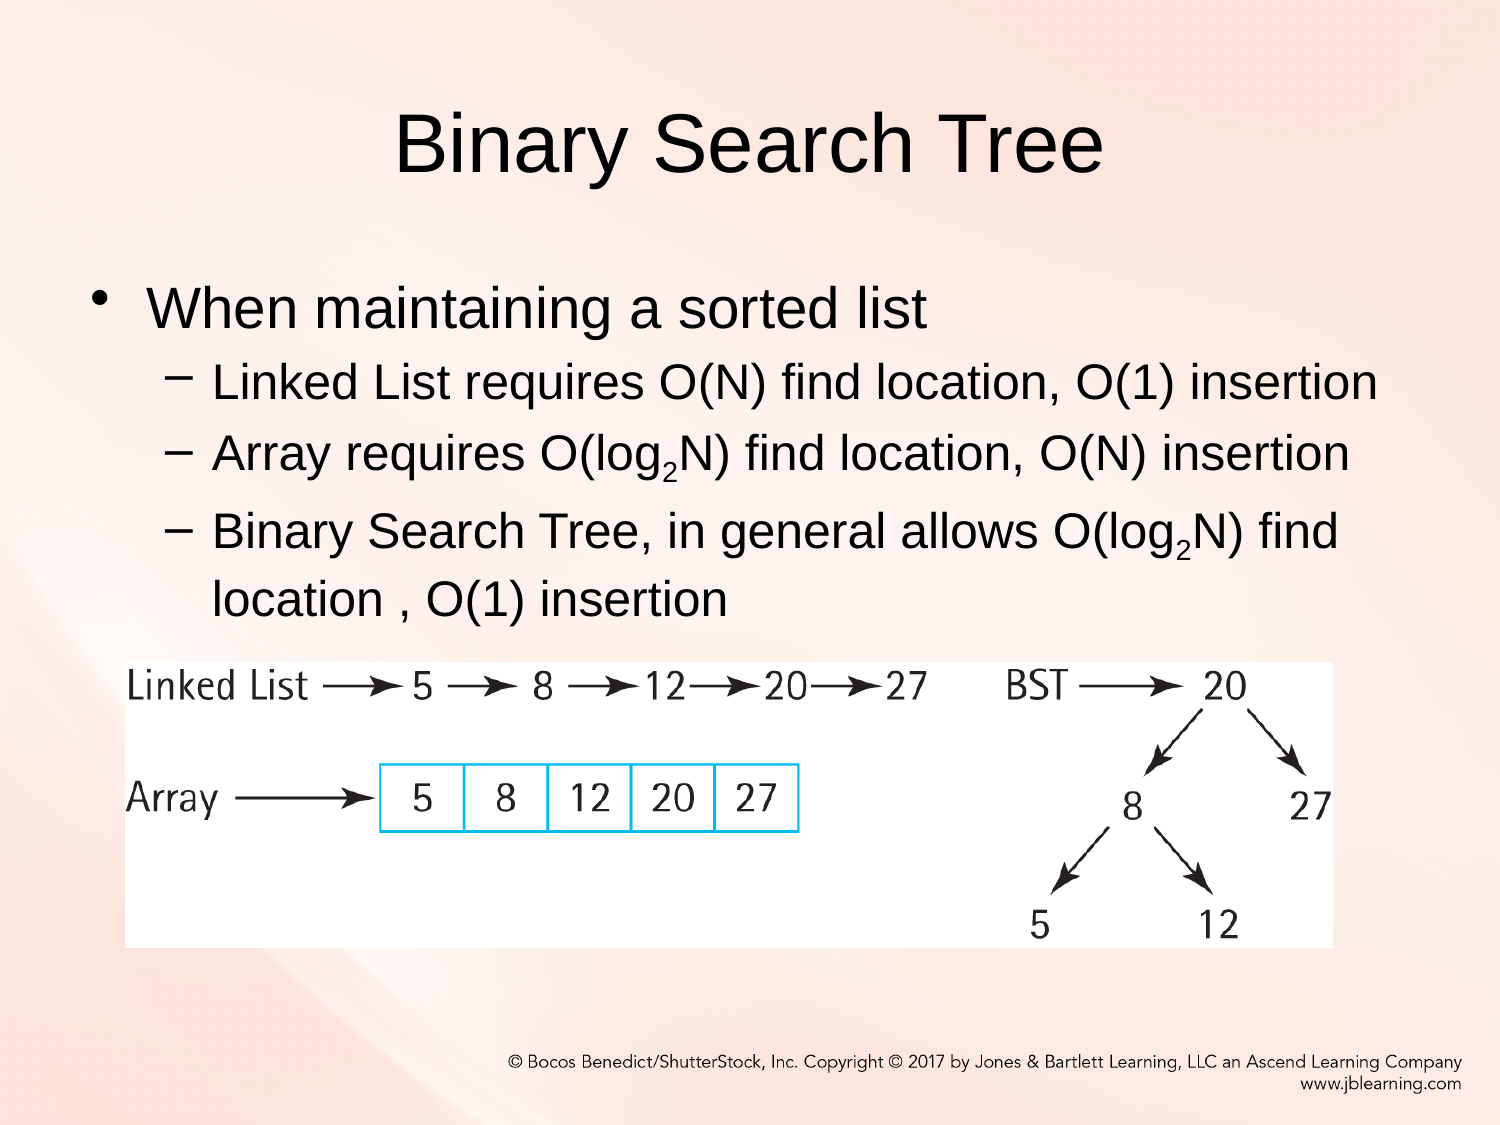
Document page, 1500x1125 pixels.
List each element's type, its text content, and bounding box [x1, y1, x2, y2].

title Binary Search Tree [75, 45, 1425, 233]
picture [0, 0, 1500, 1125]
list When maintaining a sorted list Linked List requires O(N) find location, O(1) insertion Array requires O(log2N) find location, O(N) insertion Binary Search Tree, in general allows O(log2N) find location , O(1) insertion [75, 262, 1425, 1005]
